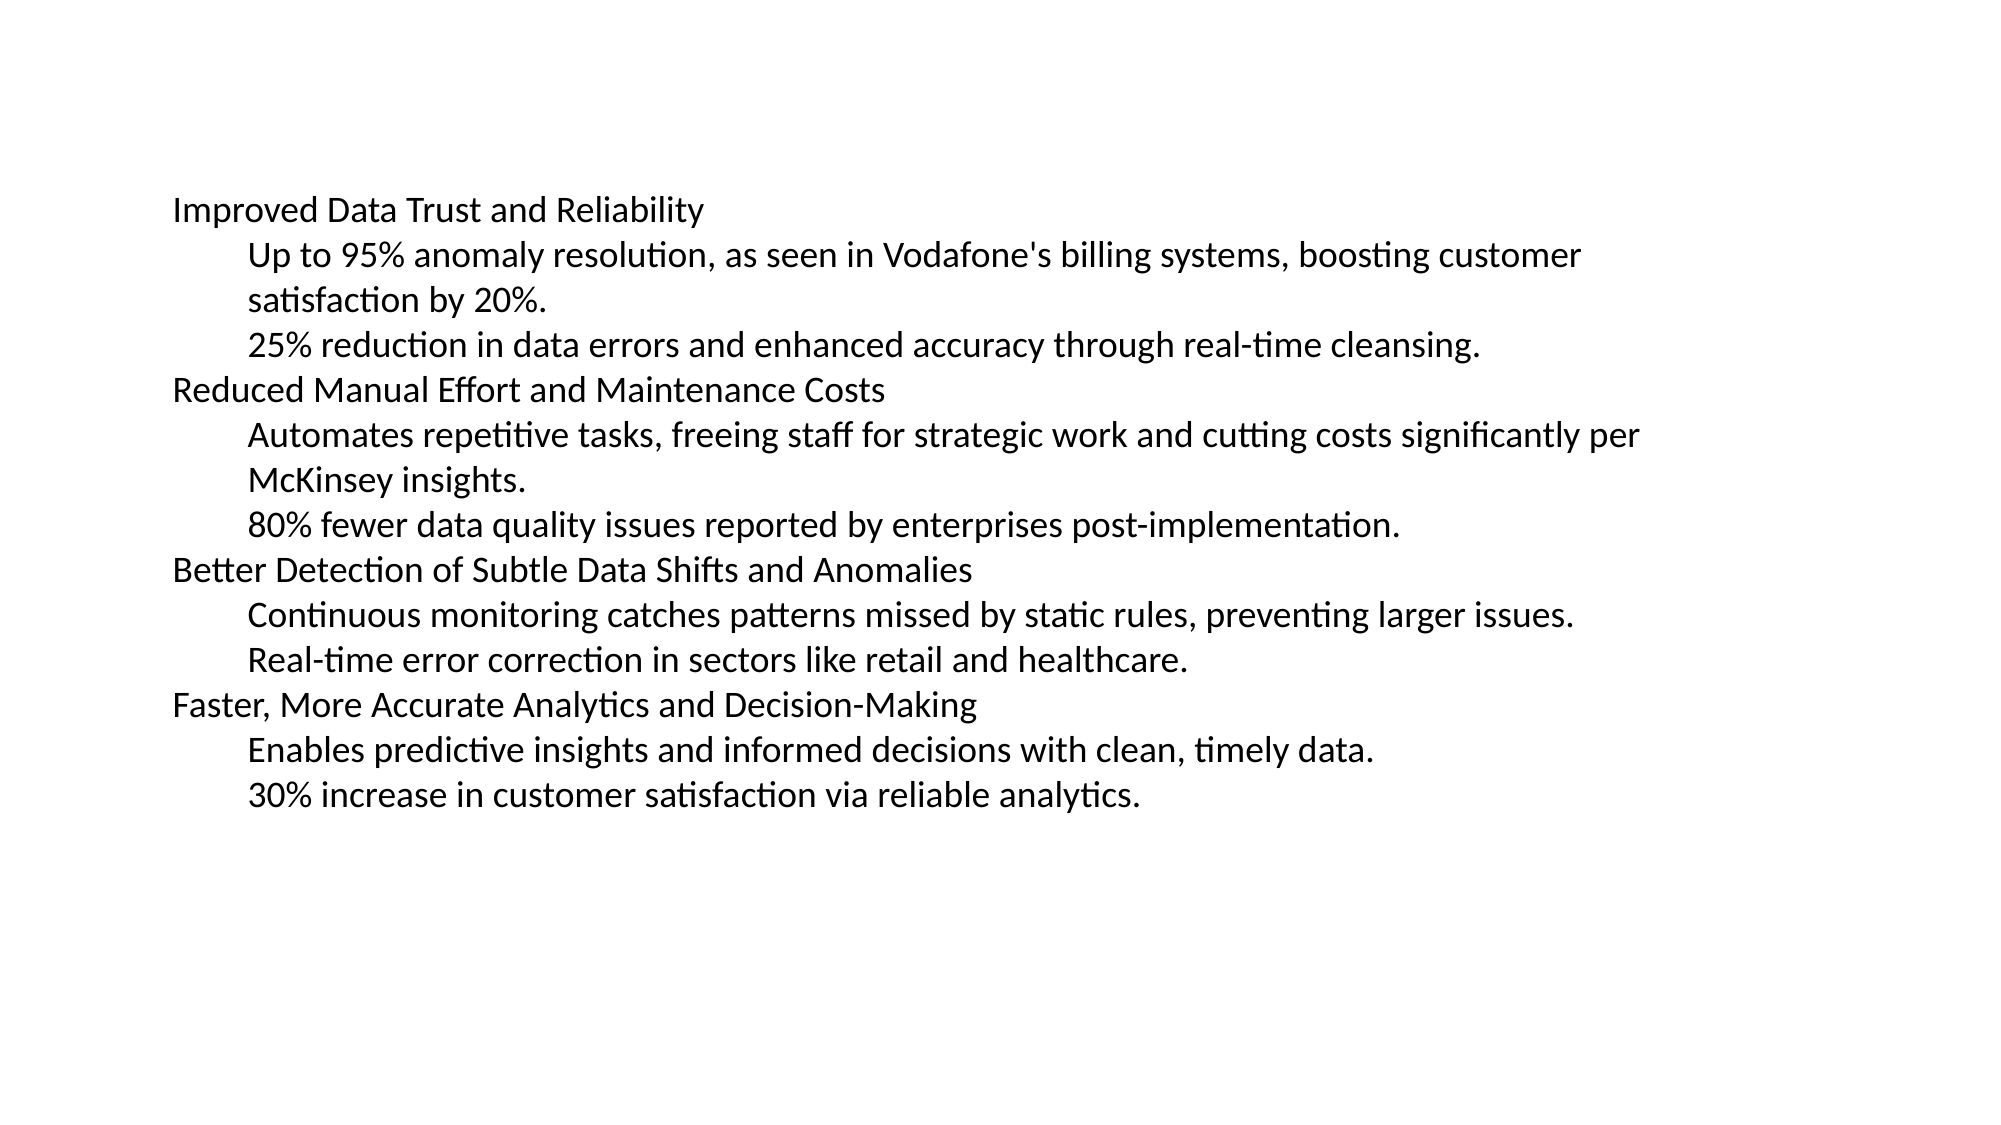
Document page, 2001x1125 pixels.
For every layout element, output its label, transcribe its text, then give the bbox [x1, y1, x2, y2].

text_box Improved Data Trust and Reliability Up to 95% anomaly resolution, as seen in Vodafone's billing systems, boosting customer satisfaction by 20%.​ 25% reduction in data errors and enhanced accuracy through real-time cleansing.​ Reduced Manual Effort and Maintenance Costs Automates repetitive tasks, freeing staff for strategic work and cutting costs significantly per McKinsey insights.​ 80% fewer data quality issues reported by enterprises post-implementation.​ Better Detection of Subtle Data Shifts and Anomalies Continuous monitoring catches patterns missed by static rules, preventing larger issues.​ Real-time error correction in sectors like retail and healthcare.​ Faster, More Accurate Analytics and Decision-Making Enables predictive insights and informed decisions with clean, timely data.​ 30% increase in customer satisfaction via reliable analytics. [157, 177, 1731, 868]
